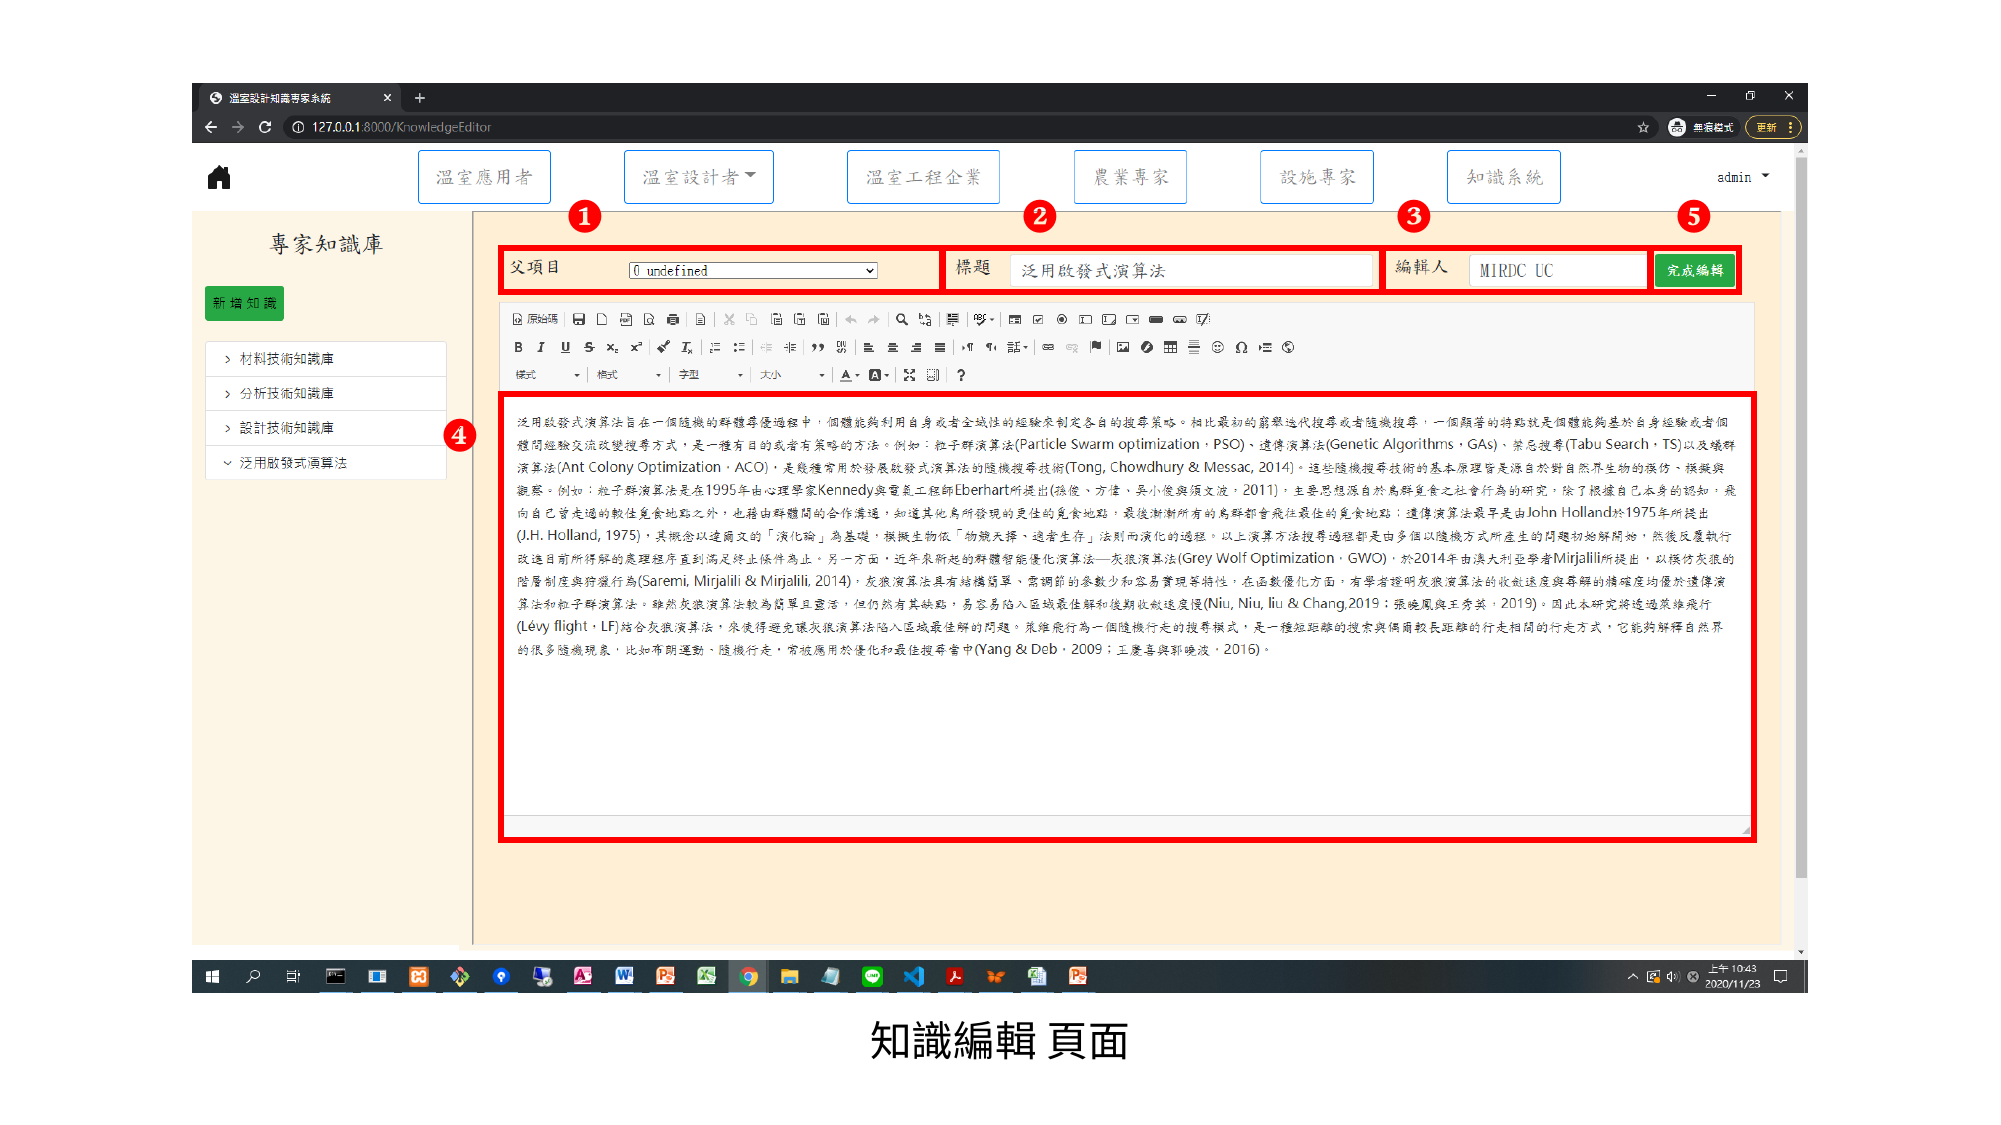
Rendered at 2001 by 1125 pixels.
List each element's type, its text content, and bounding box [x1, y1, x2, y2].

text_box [192, 83, 1808, 993]
text_box 知識編輯 頁面 [0, 1007, 2000, 1072]
